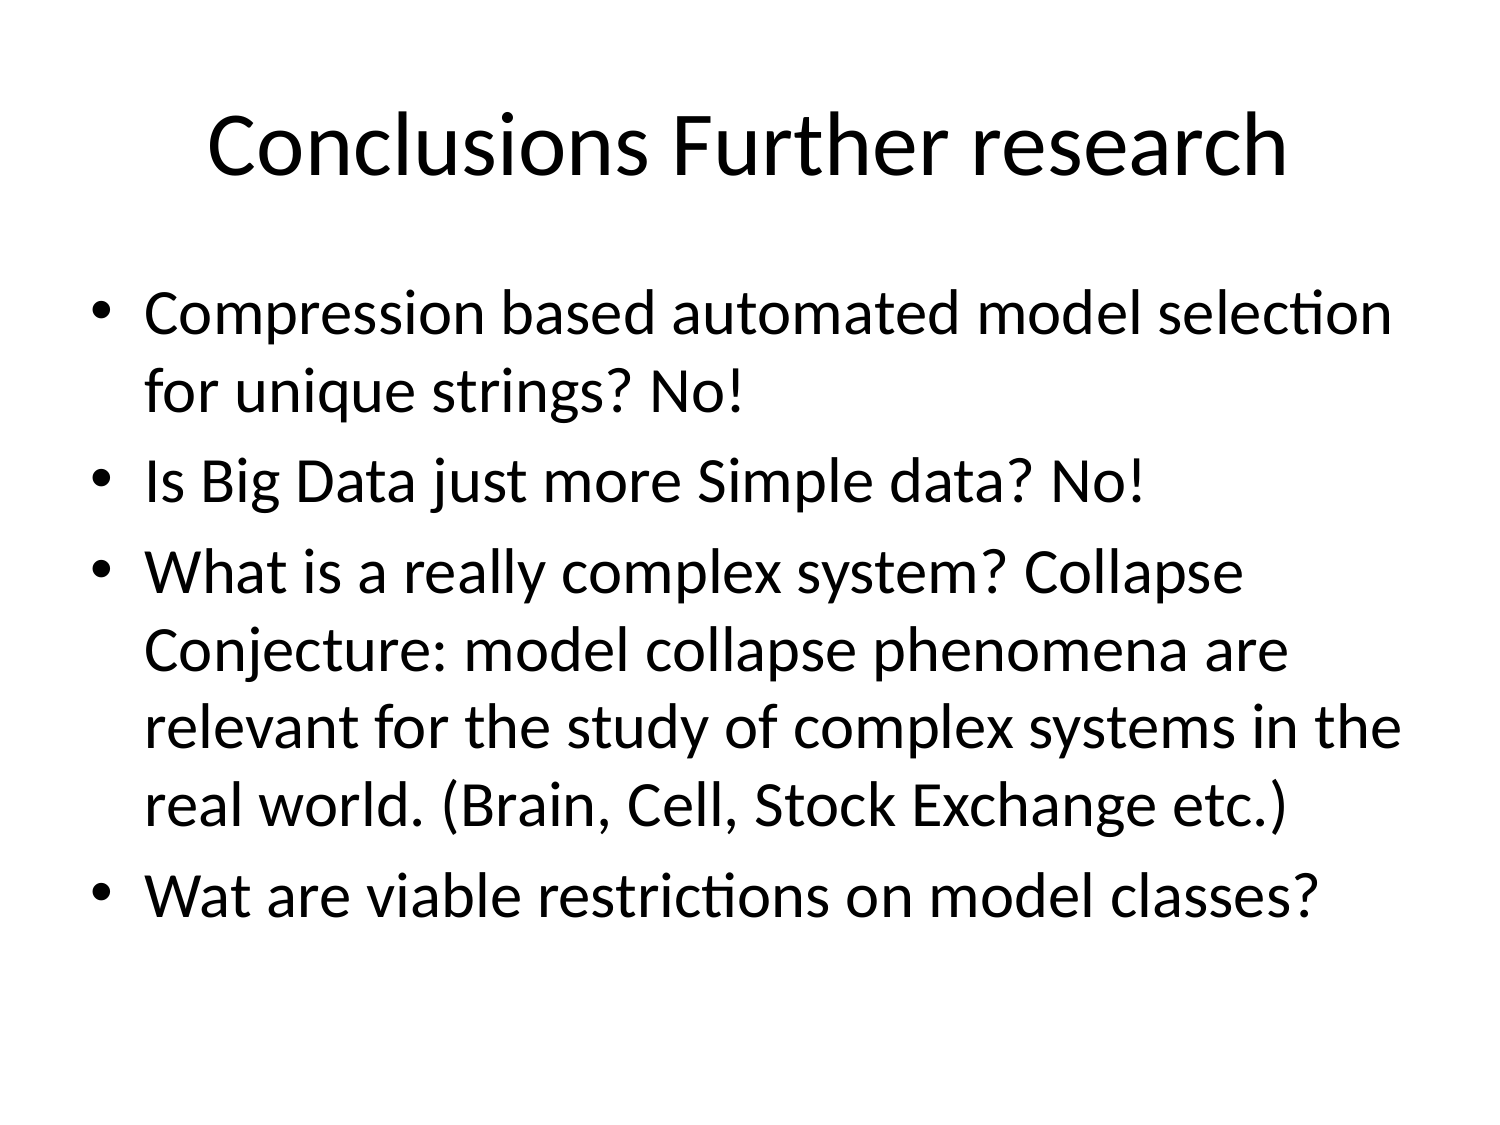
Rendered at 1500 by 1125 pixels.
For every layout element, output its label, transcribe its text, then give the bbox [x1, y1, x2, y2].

title Conclusions Further research [75, 45, 1425, 233]
list Compression based automated model selection for unique strings? No! Is Big Data just more Simple data? No! What is a really complex system? Collapse Conjecture: model collapse phenomena are relevant for the study of complex systems in the real world. (Brain, Cell, Stock Exchange etc.) Wat are viable restrictions on model classes? [75, 262, 1425, 1005]
